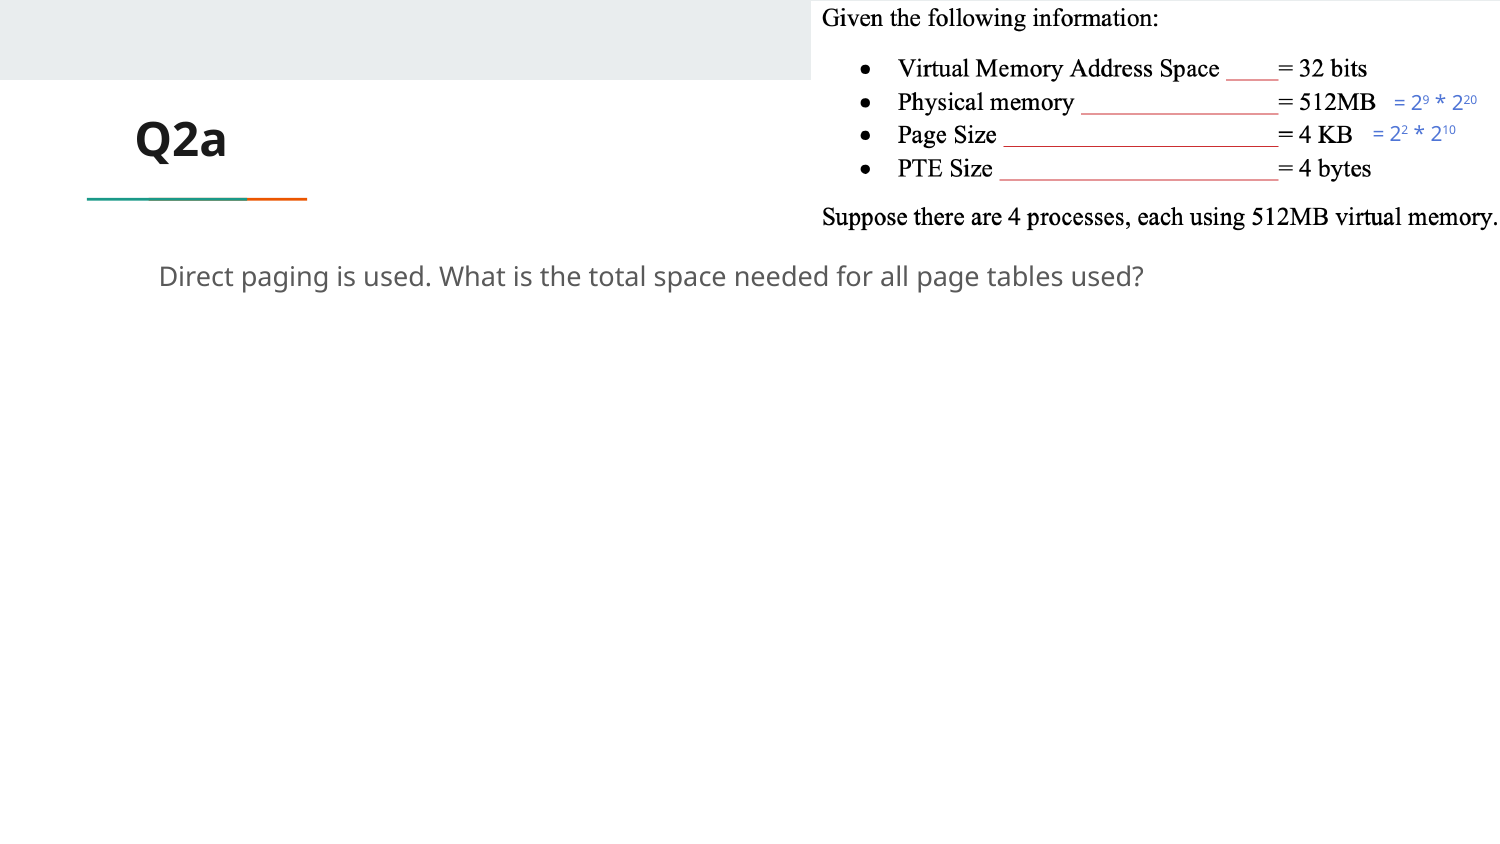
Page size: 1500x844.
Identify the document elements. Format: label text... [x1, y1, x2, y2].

picture [811, 0, 1500, 244]
list Direct paging is used. What is the total space needed for all page tables used? [119, 239, 1381, 712]
title Q2a [119, 93, 806, 182]
